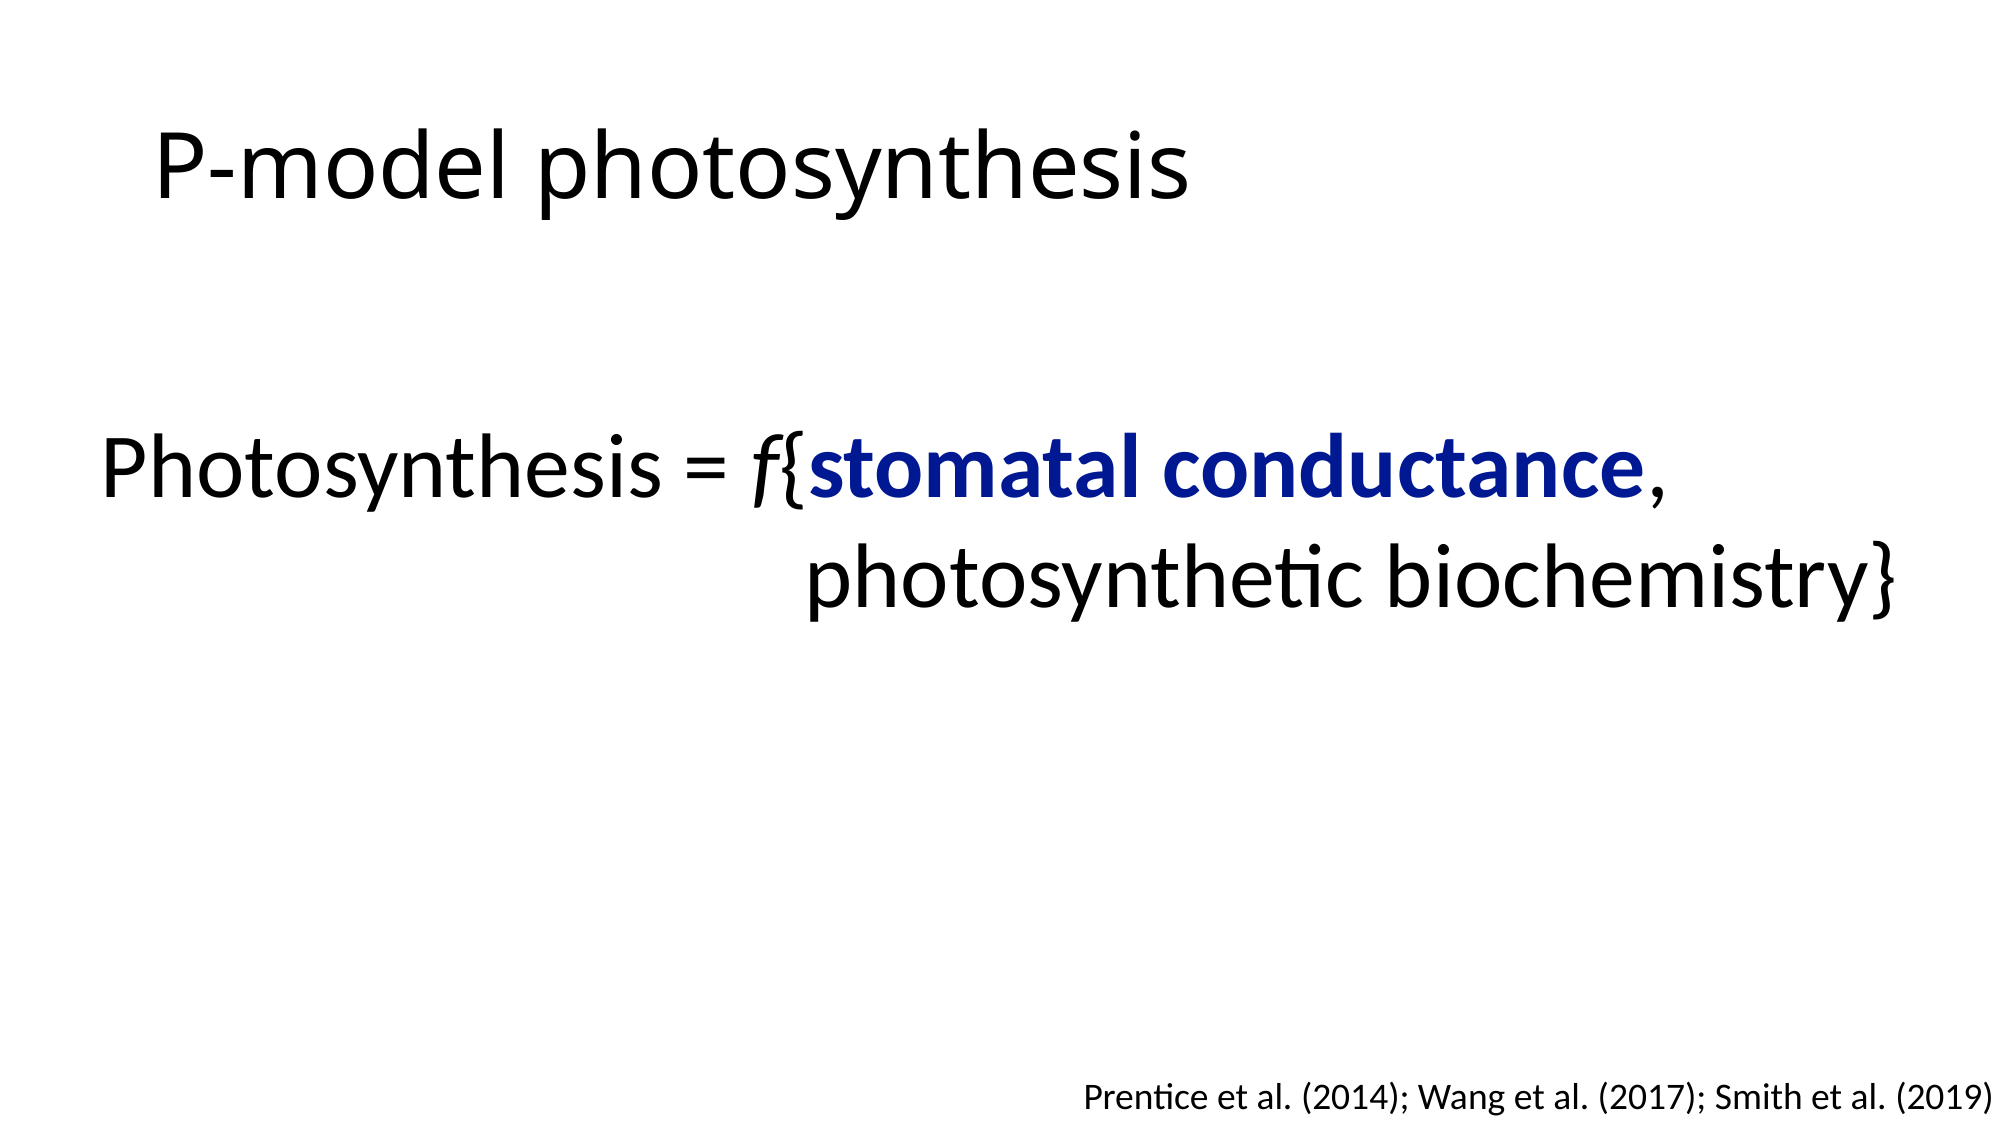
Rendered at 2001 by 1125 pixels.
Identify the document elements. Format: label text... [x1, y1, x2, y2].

text_box Prentice et al. (2014); Wang et al. (2017); Smith et al. (2019) [1068, 1064, 2000, 1125]
title P-model photosynthesis [137, 59, 1863, 278]
text_box Photosynthesis = f{stomatal conductance, photosynthetic biochemistry} [86, 398, 1914, 634]
